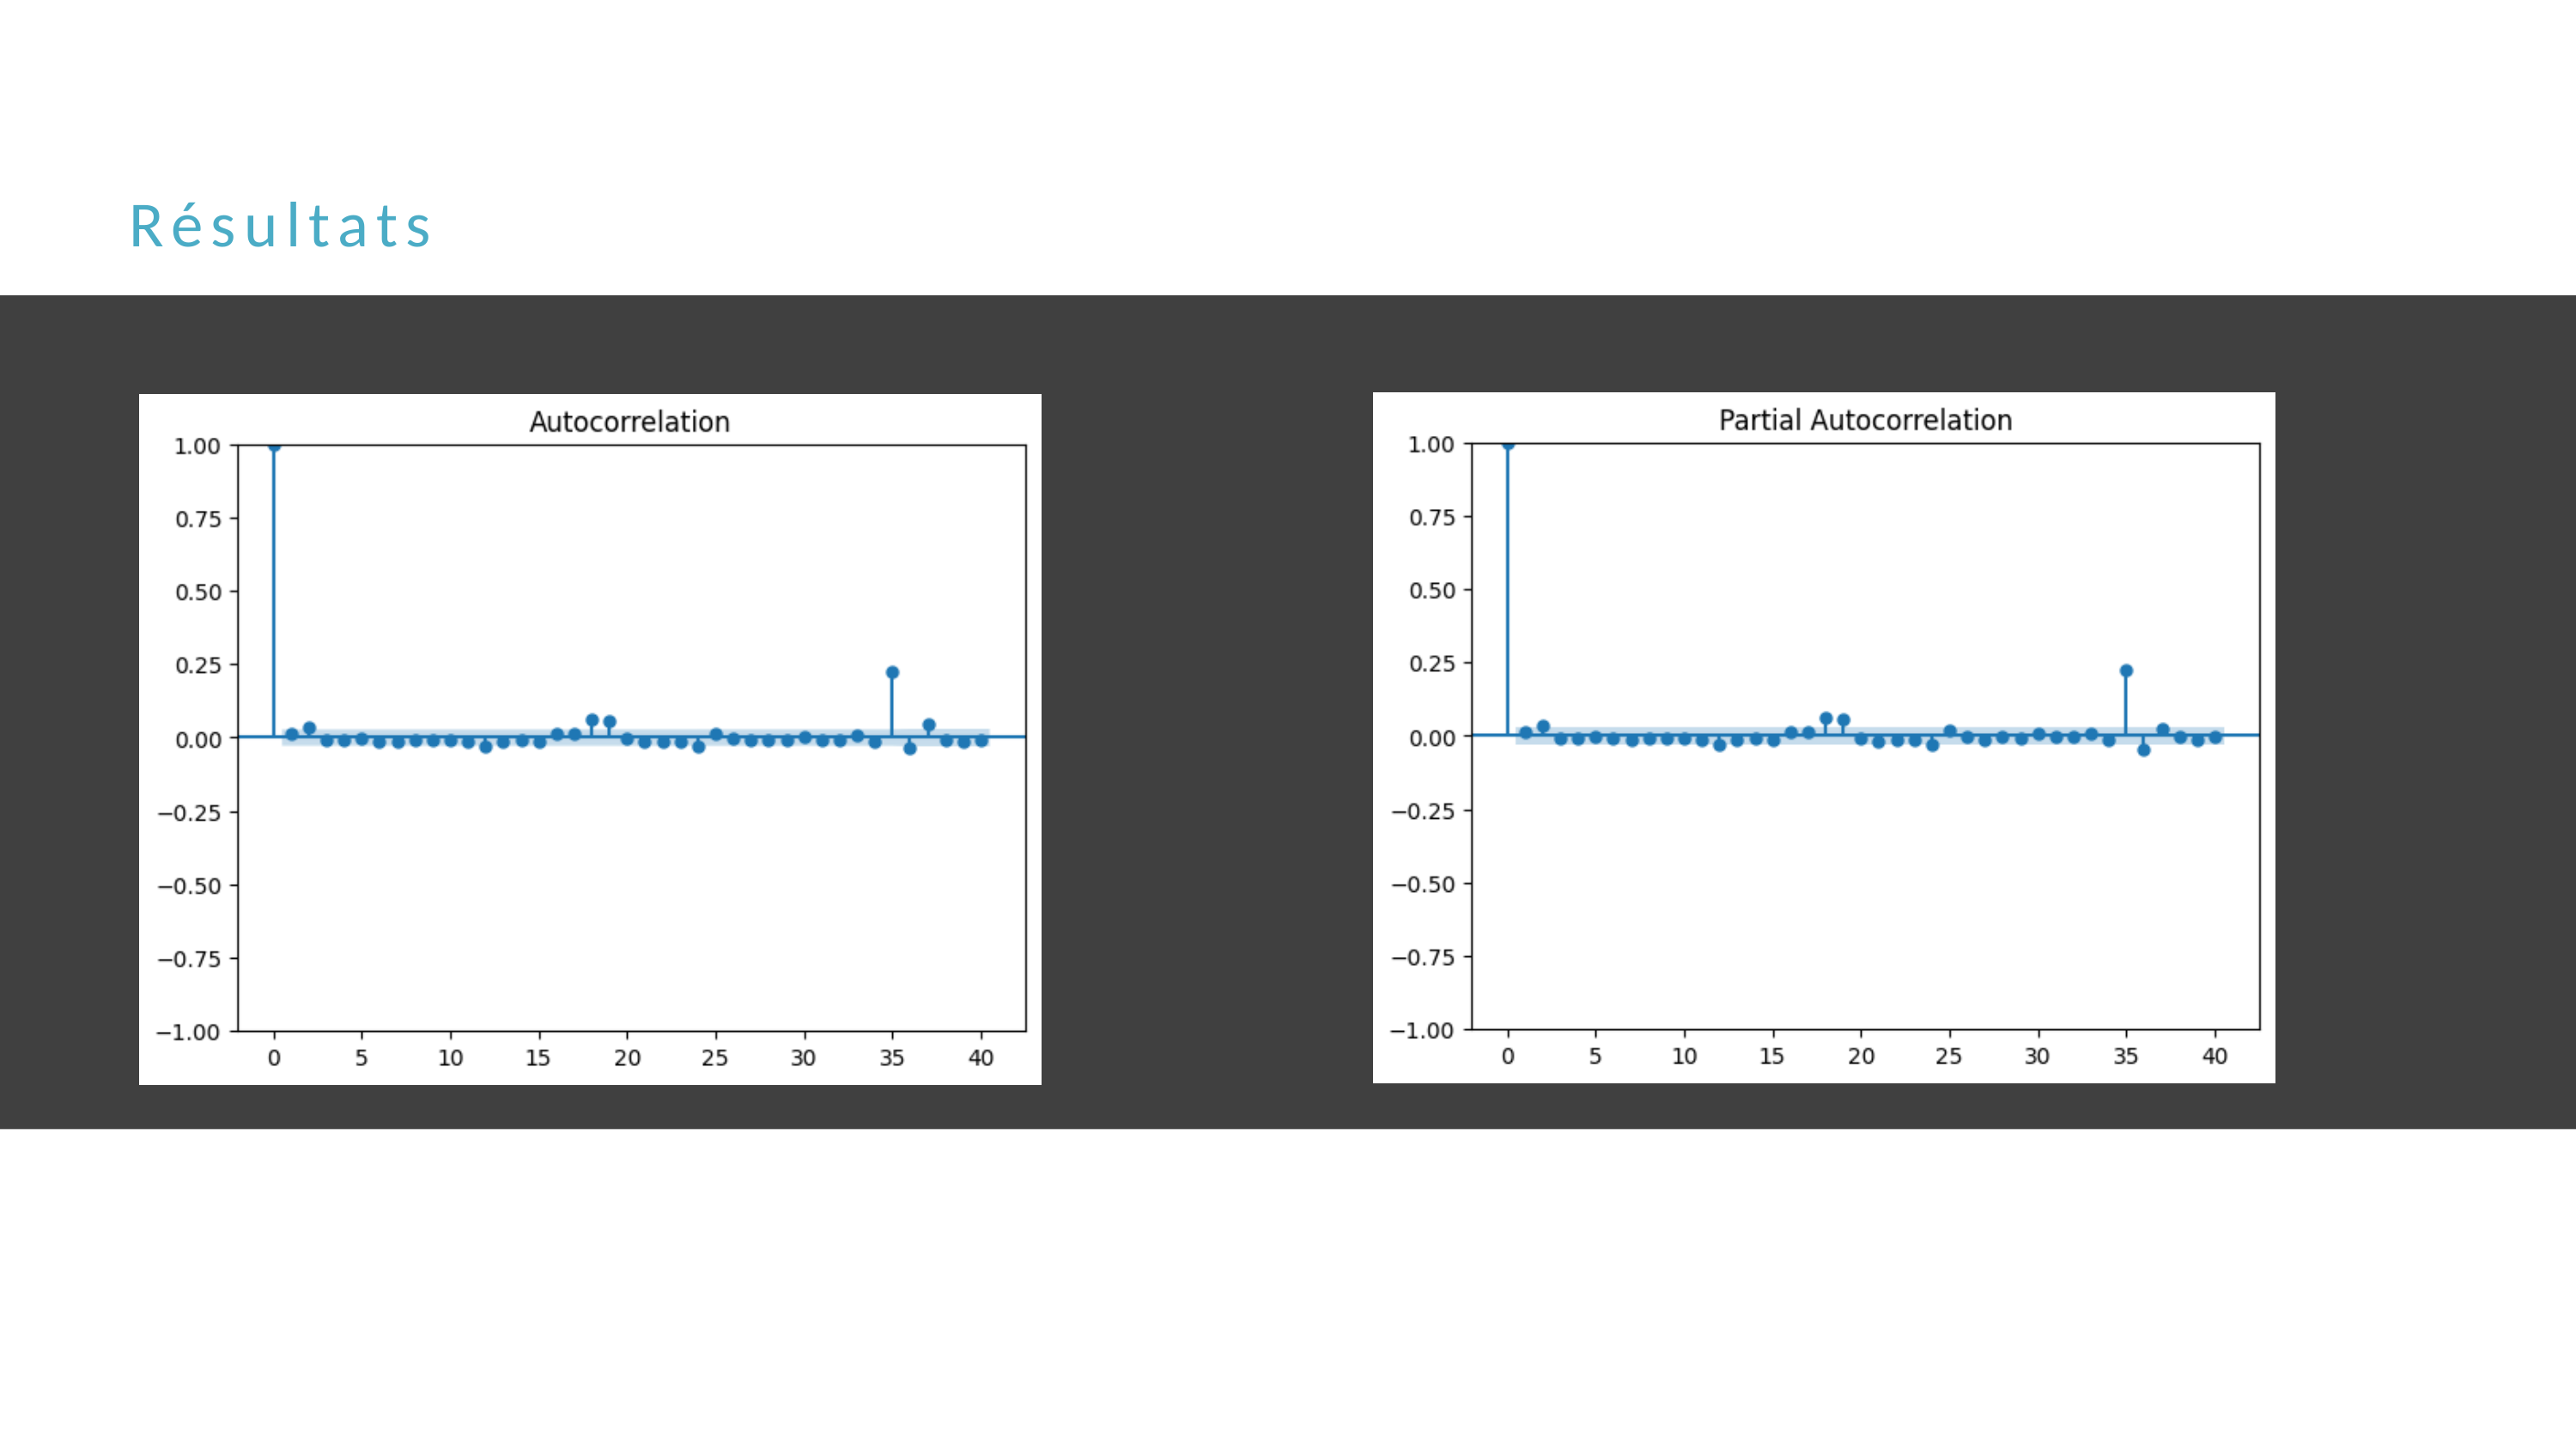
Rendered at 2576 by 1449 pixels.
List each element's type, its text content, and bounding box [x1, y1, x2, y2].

text_box [0, 294, 2576, 1131]
text_box Résultats [116, 176, 445, 266]
picture [139, 394, 1042, 1085]
picture [1373, 391, 2276, 1083]
